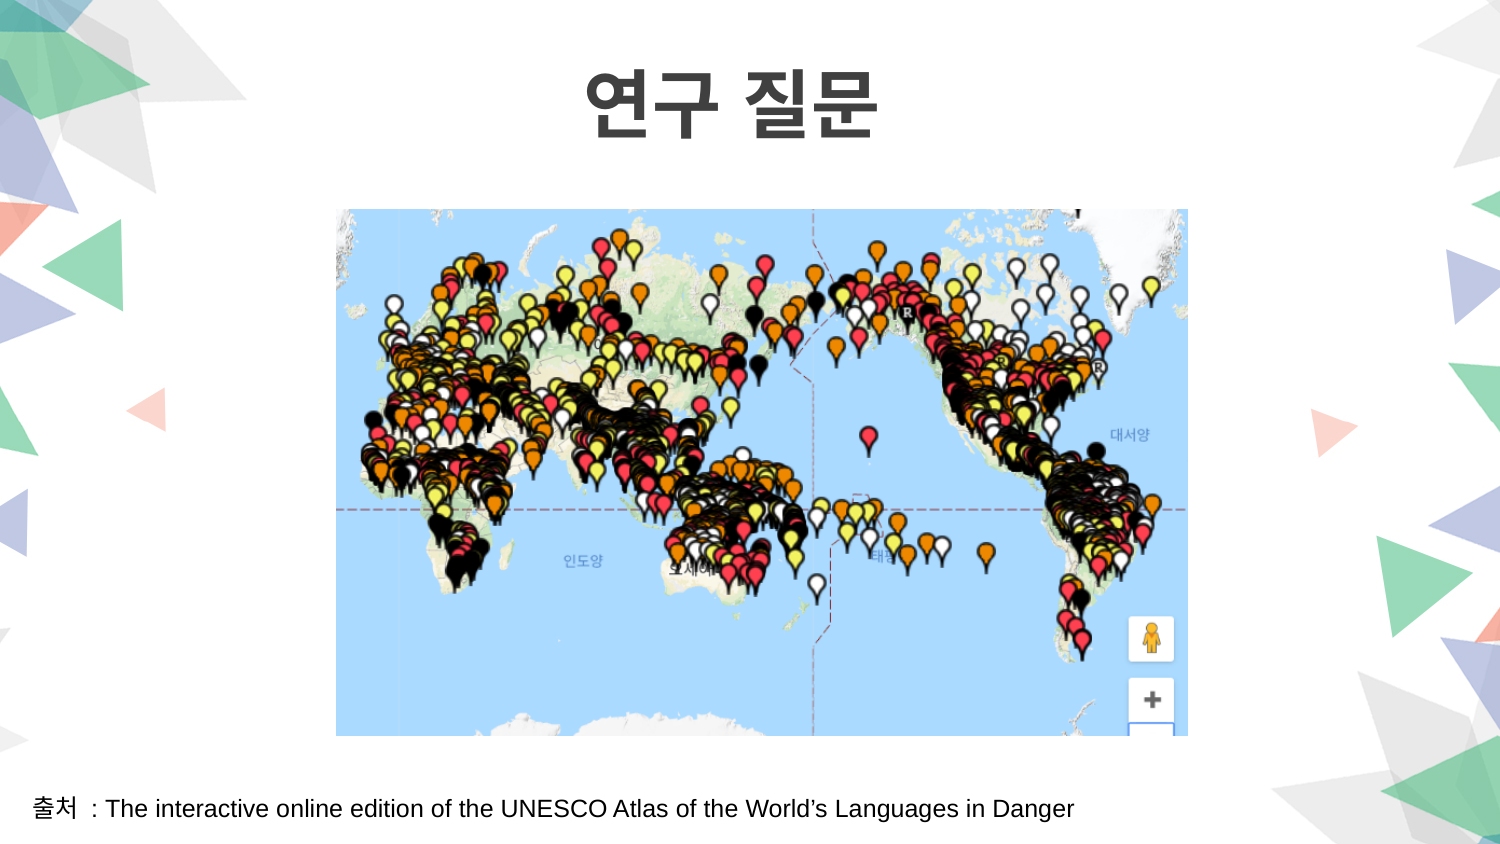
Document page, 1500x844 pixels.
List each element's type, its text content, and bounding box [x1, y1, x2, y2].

text_box 연구 질문 [0, 55, 1483, 151]
picture [0, 0, 1500, 844]
text_box 출처 : The interactive online edition of the UNESCO Atlas of the World’s Languages in Danger [17, 785, 1317, 830]
